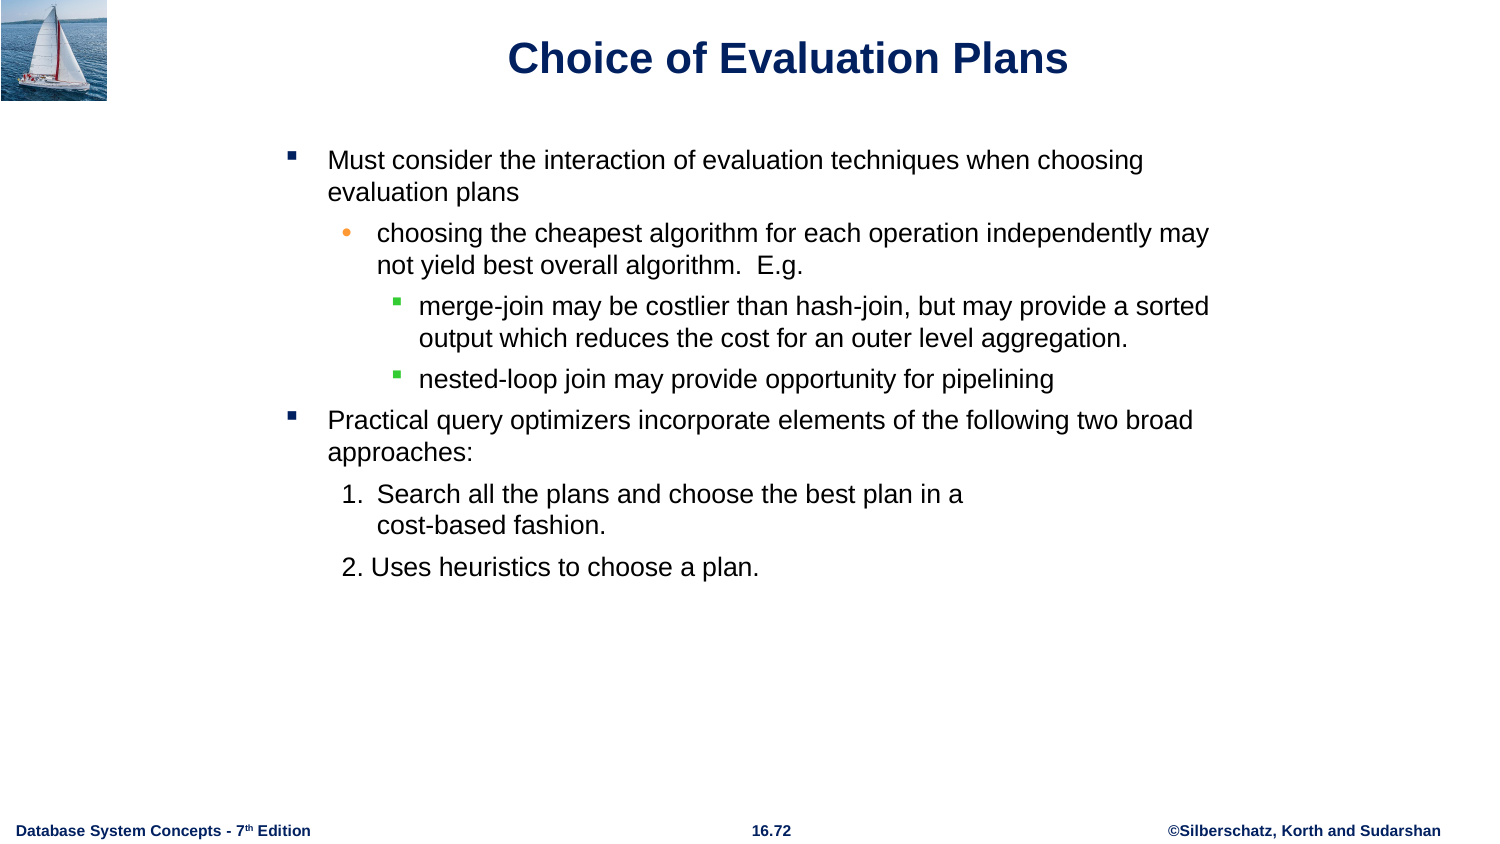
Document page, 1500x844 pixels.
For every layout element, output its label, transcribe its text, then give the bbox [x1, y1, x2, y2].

title Choice of Evaluation Plans [125, 14, 1452, 90]
picture [1, 0, 107, 101]
list Must consider the interaction of evaluation techniques when choosing evaluation plans choosing the cheapest algorithm for each operation independently may not yield best overall algorithm. E.g. merge-join may be costlier than hash-join, but may provide a sorted output which reduces the cost for an outer level aggregation. nested-loop join may provide opportunity for pipelining Practical query optimizers incorporate elements of the following two broad approaches: 1. Search all the plans and choose the best plan in a cost-based fashion. 2. Uses heuristics to choose a plan. [270, 135, 1230, 797]
